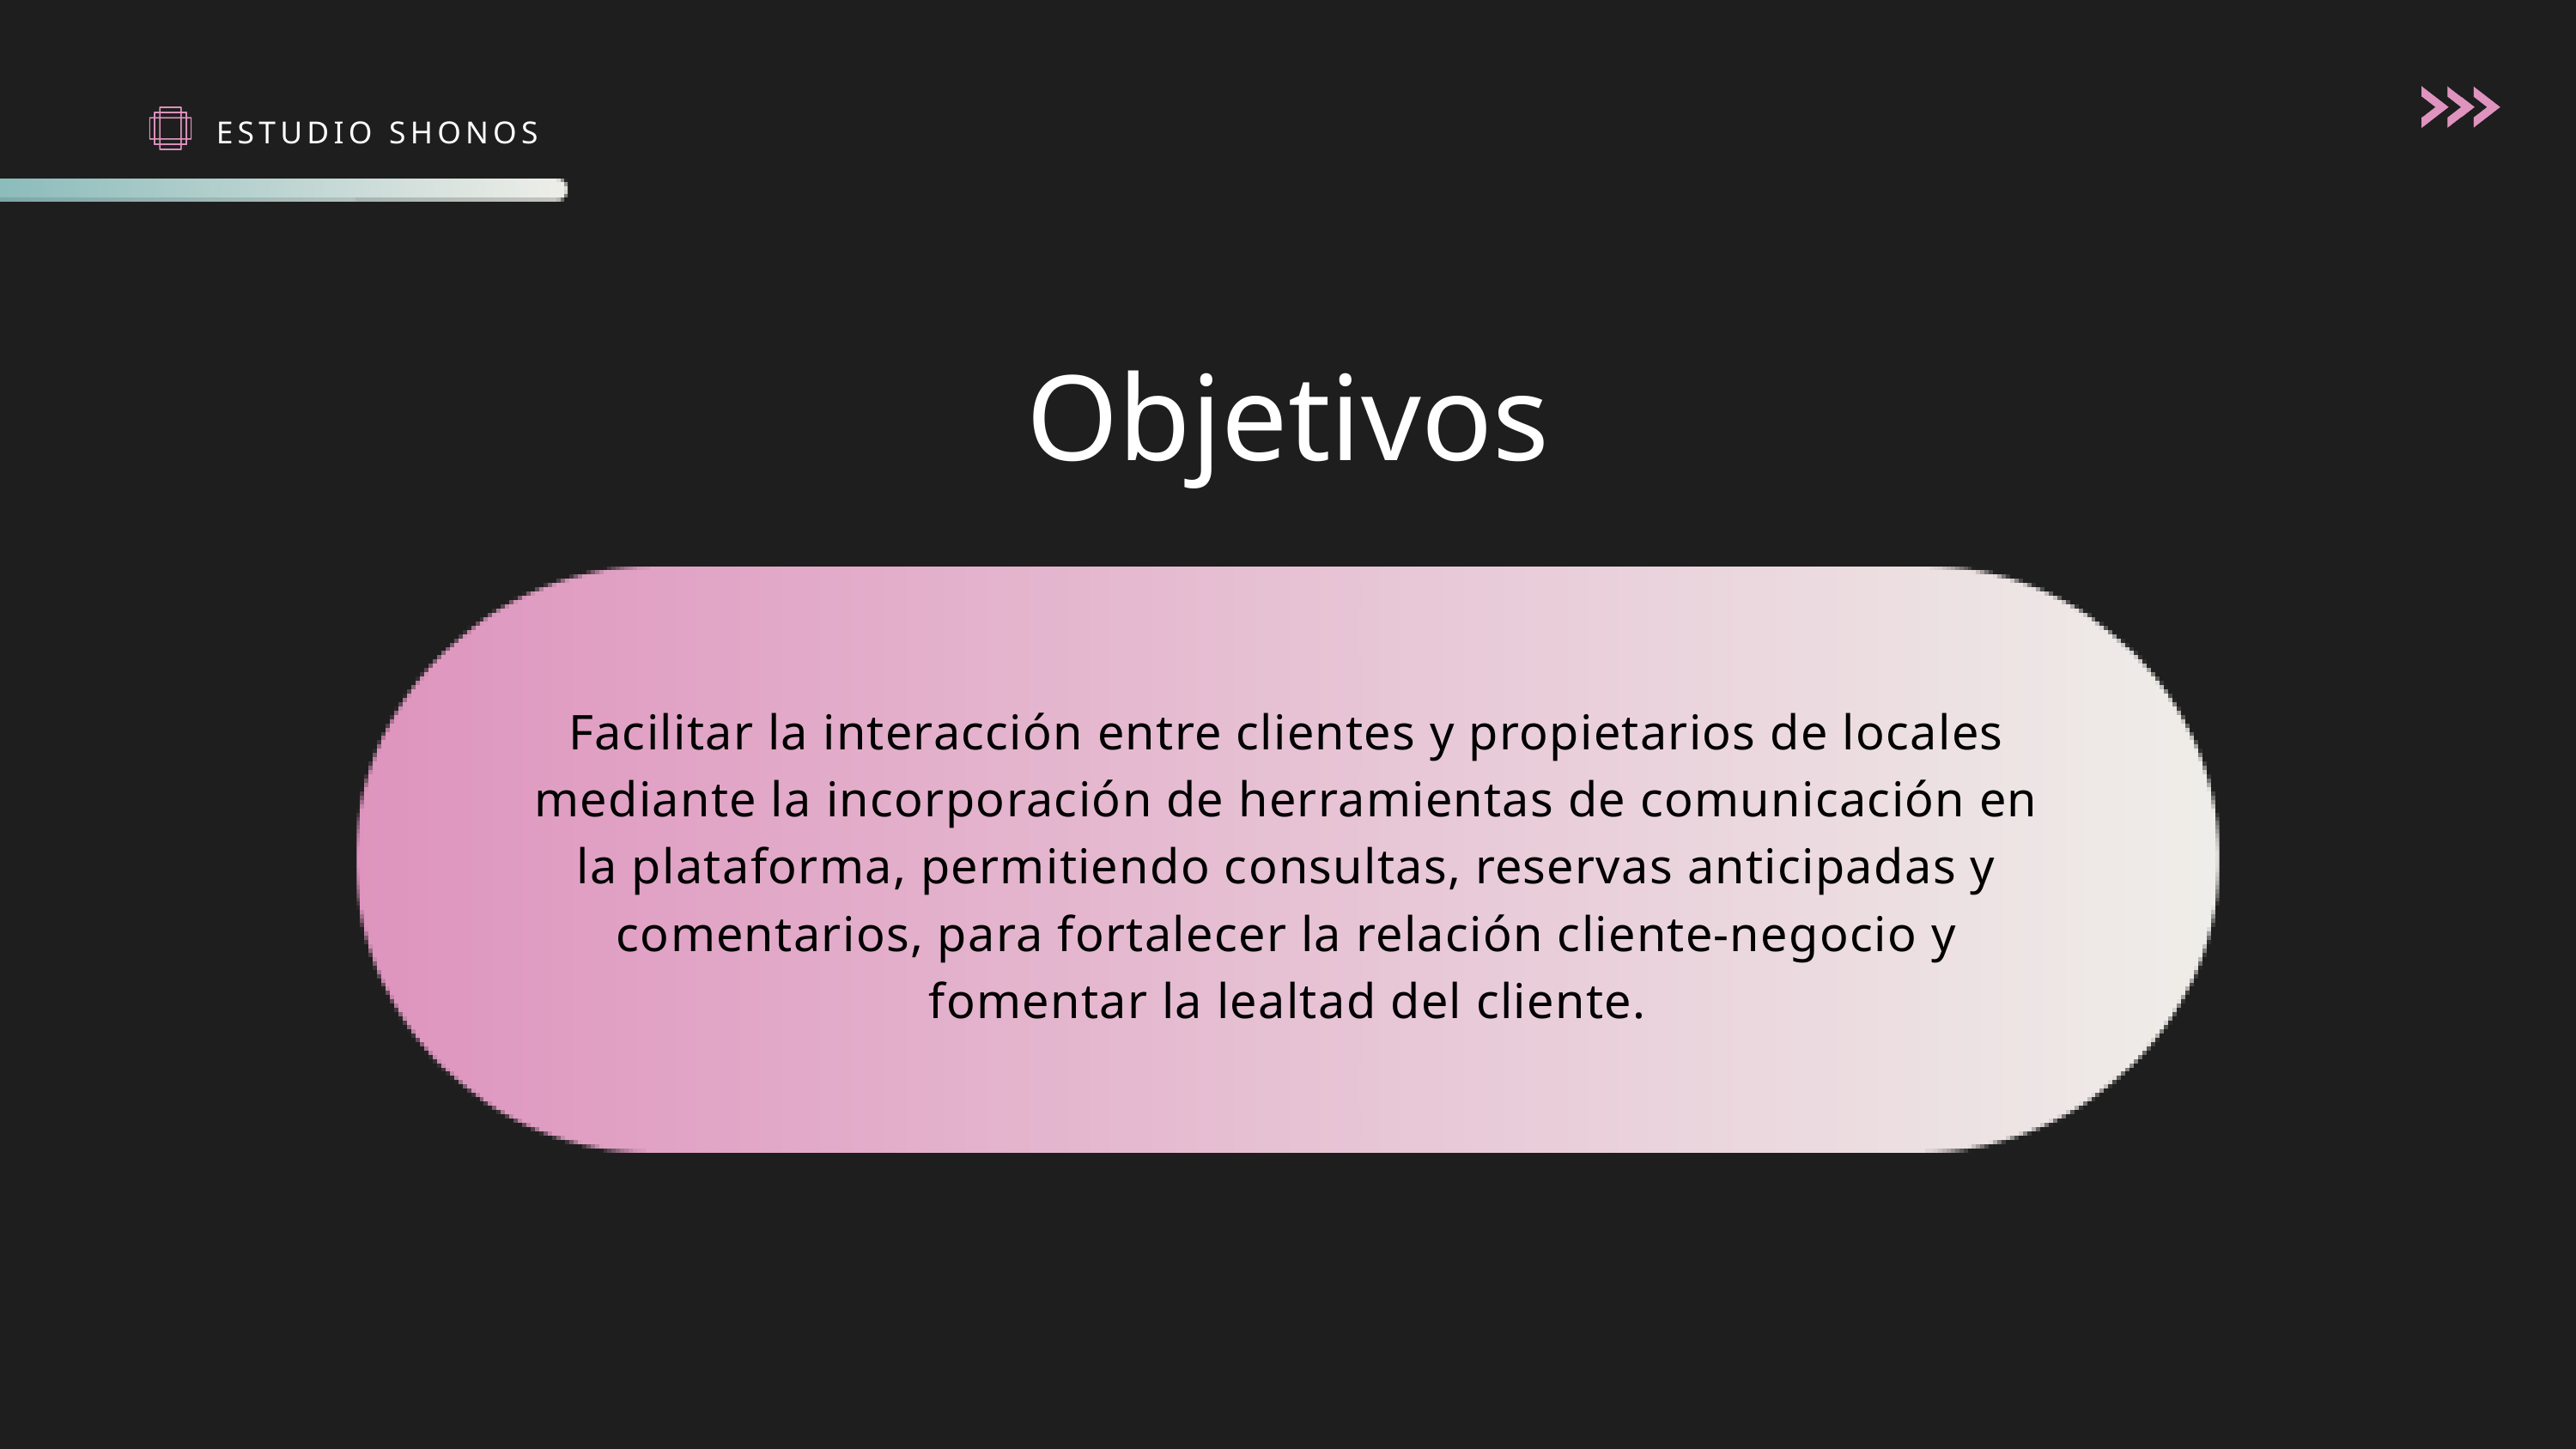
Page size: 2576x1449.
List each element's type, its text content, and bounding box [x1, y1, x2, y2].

text_box [356, 567, 2220, 1153]
text_box [2421, 86, 2500, 129]
text_box [149, 106, 192, 150]
text_box Objetivos [399, 318, 2177, 485]
text_box Facilitar la interacción entre clientes y propietarios de locales mediante la incorporación de herramientas de comunicación en la plataforma, permitiendo consultas, reservas anticipadas y comentarios, para fortalecer la relación cliente-negocio y fomentar la lealtad del cliente. [518, 692, 2058, 1028]
text_box [0, 179, 568, 202]
text_box ESTUDIO SHONOS [216, 116, 644, 150]
